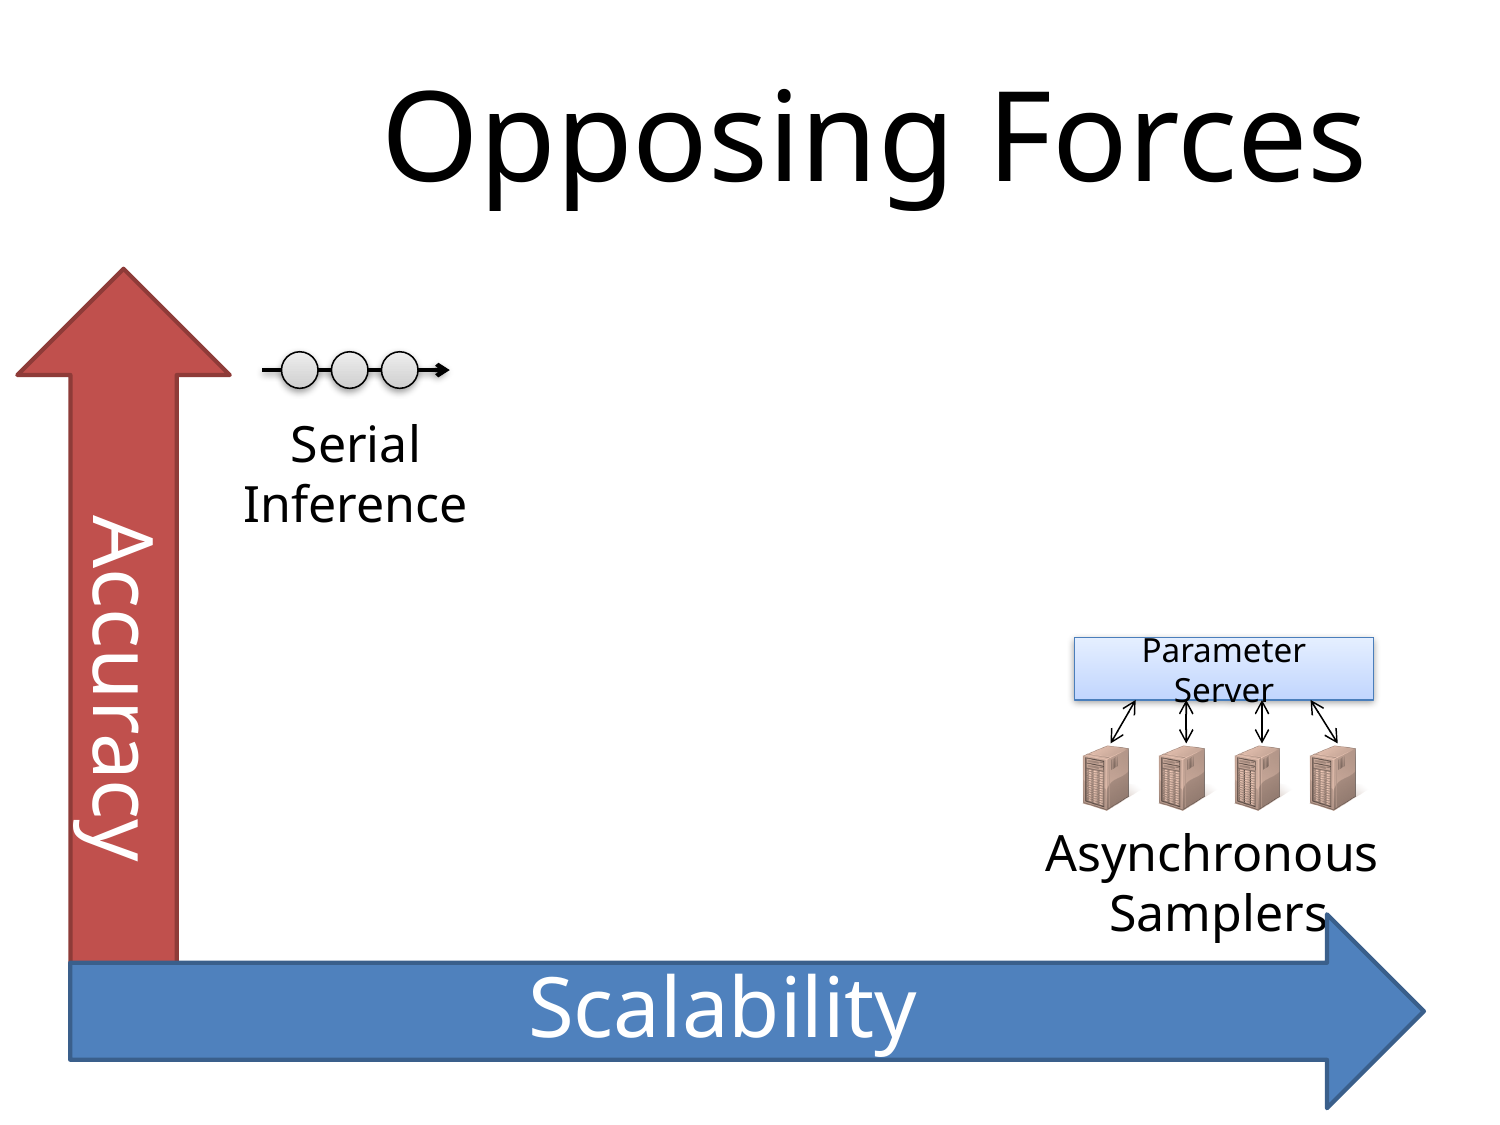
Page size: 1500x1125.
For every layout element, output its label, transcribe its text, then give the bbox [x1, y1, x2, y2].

text_box Accuracy [15, 266, 232, 961]
title Opposing Forces [199, 37, 1500, 226]
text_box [249, 351, 463, 543]
text_box Scalability [68, 958, 1427, 1111]
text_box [1062, 637, 1376, 951]
